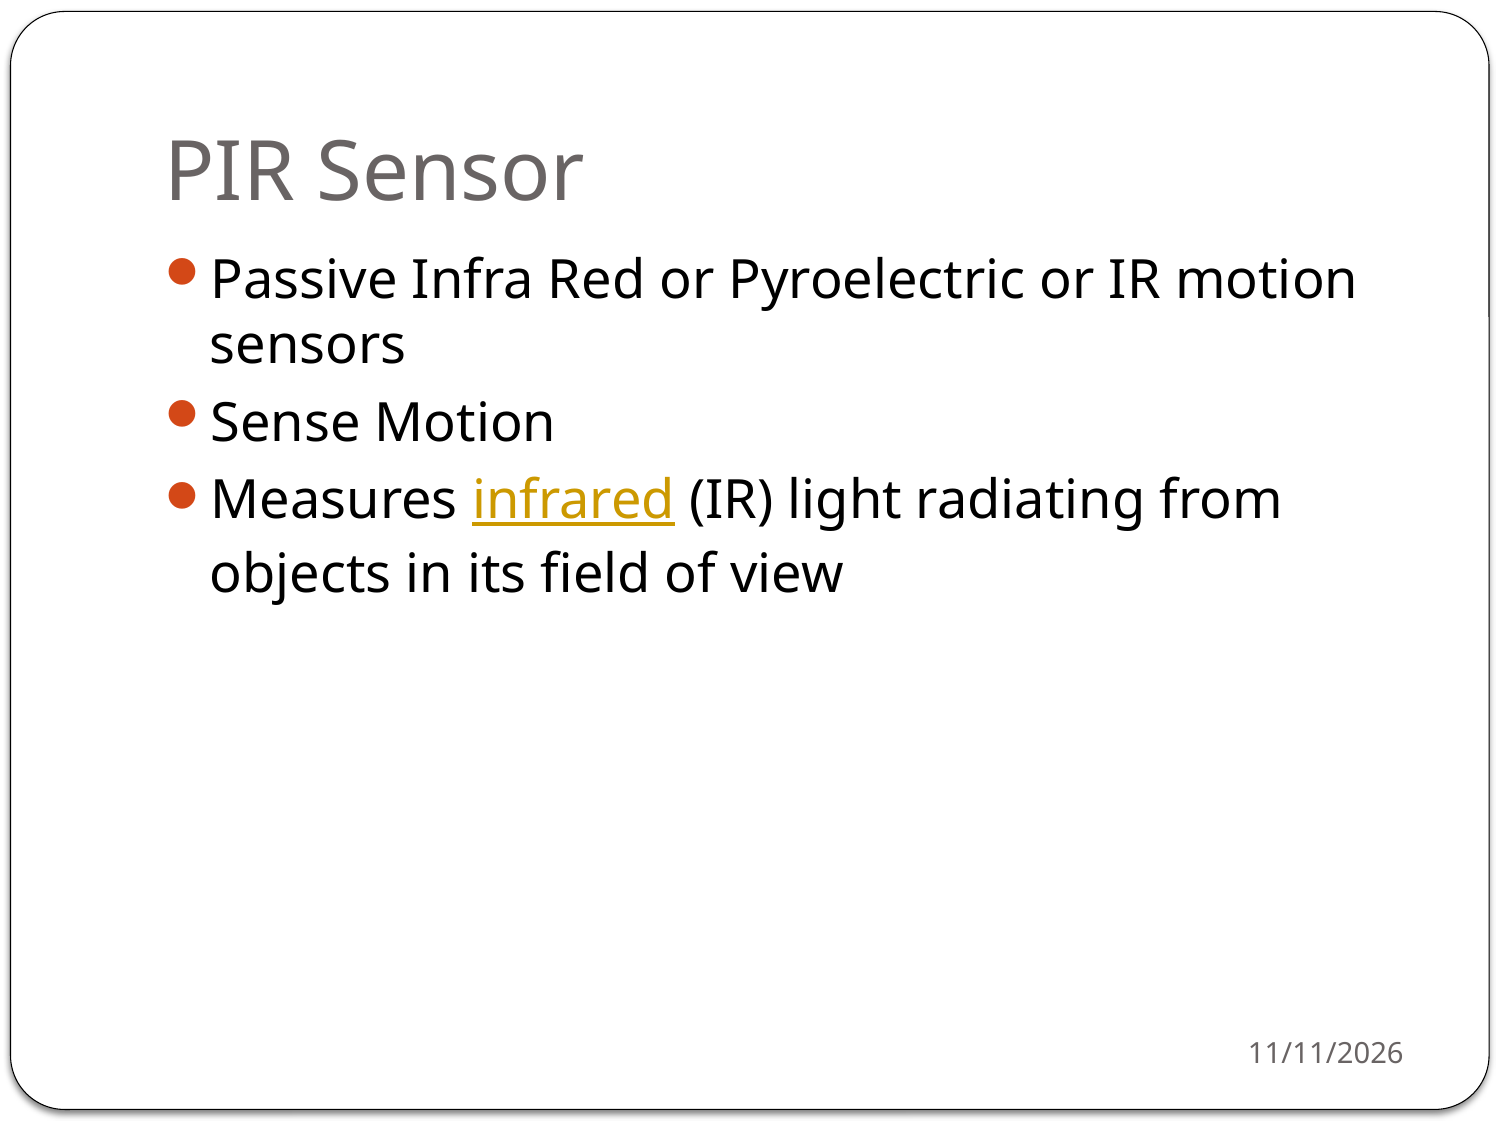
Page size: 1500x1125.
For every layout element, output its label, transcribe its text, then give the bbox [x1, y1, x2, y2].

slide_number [1012, 1015, 1419, 1094]
list Passive Infra Red or Pyroelectric or IR motion sensors Sense Motion Measures infrared (IR) light radiating from objects in its field of view [150, 237, 1425, 988]
title PIR Sensor [150, 45, 1425, 233]
